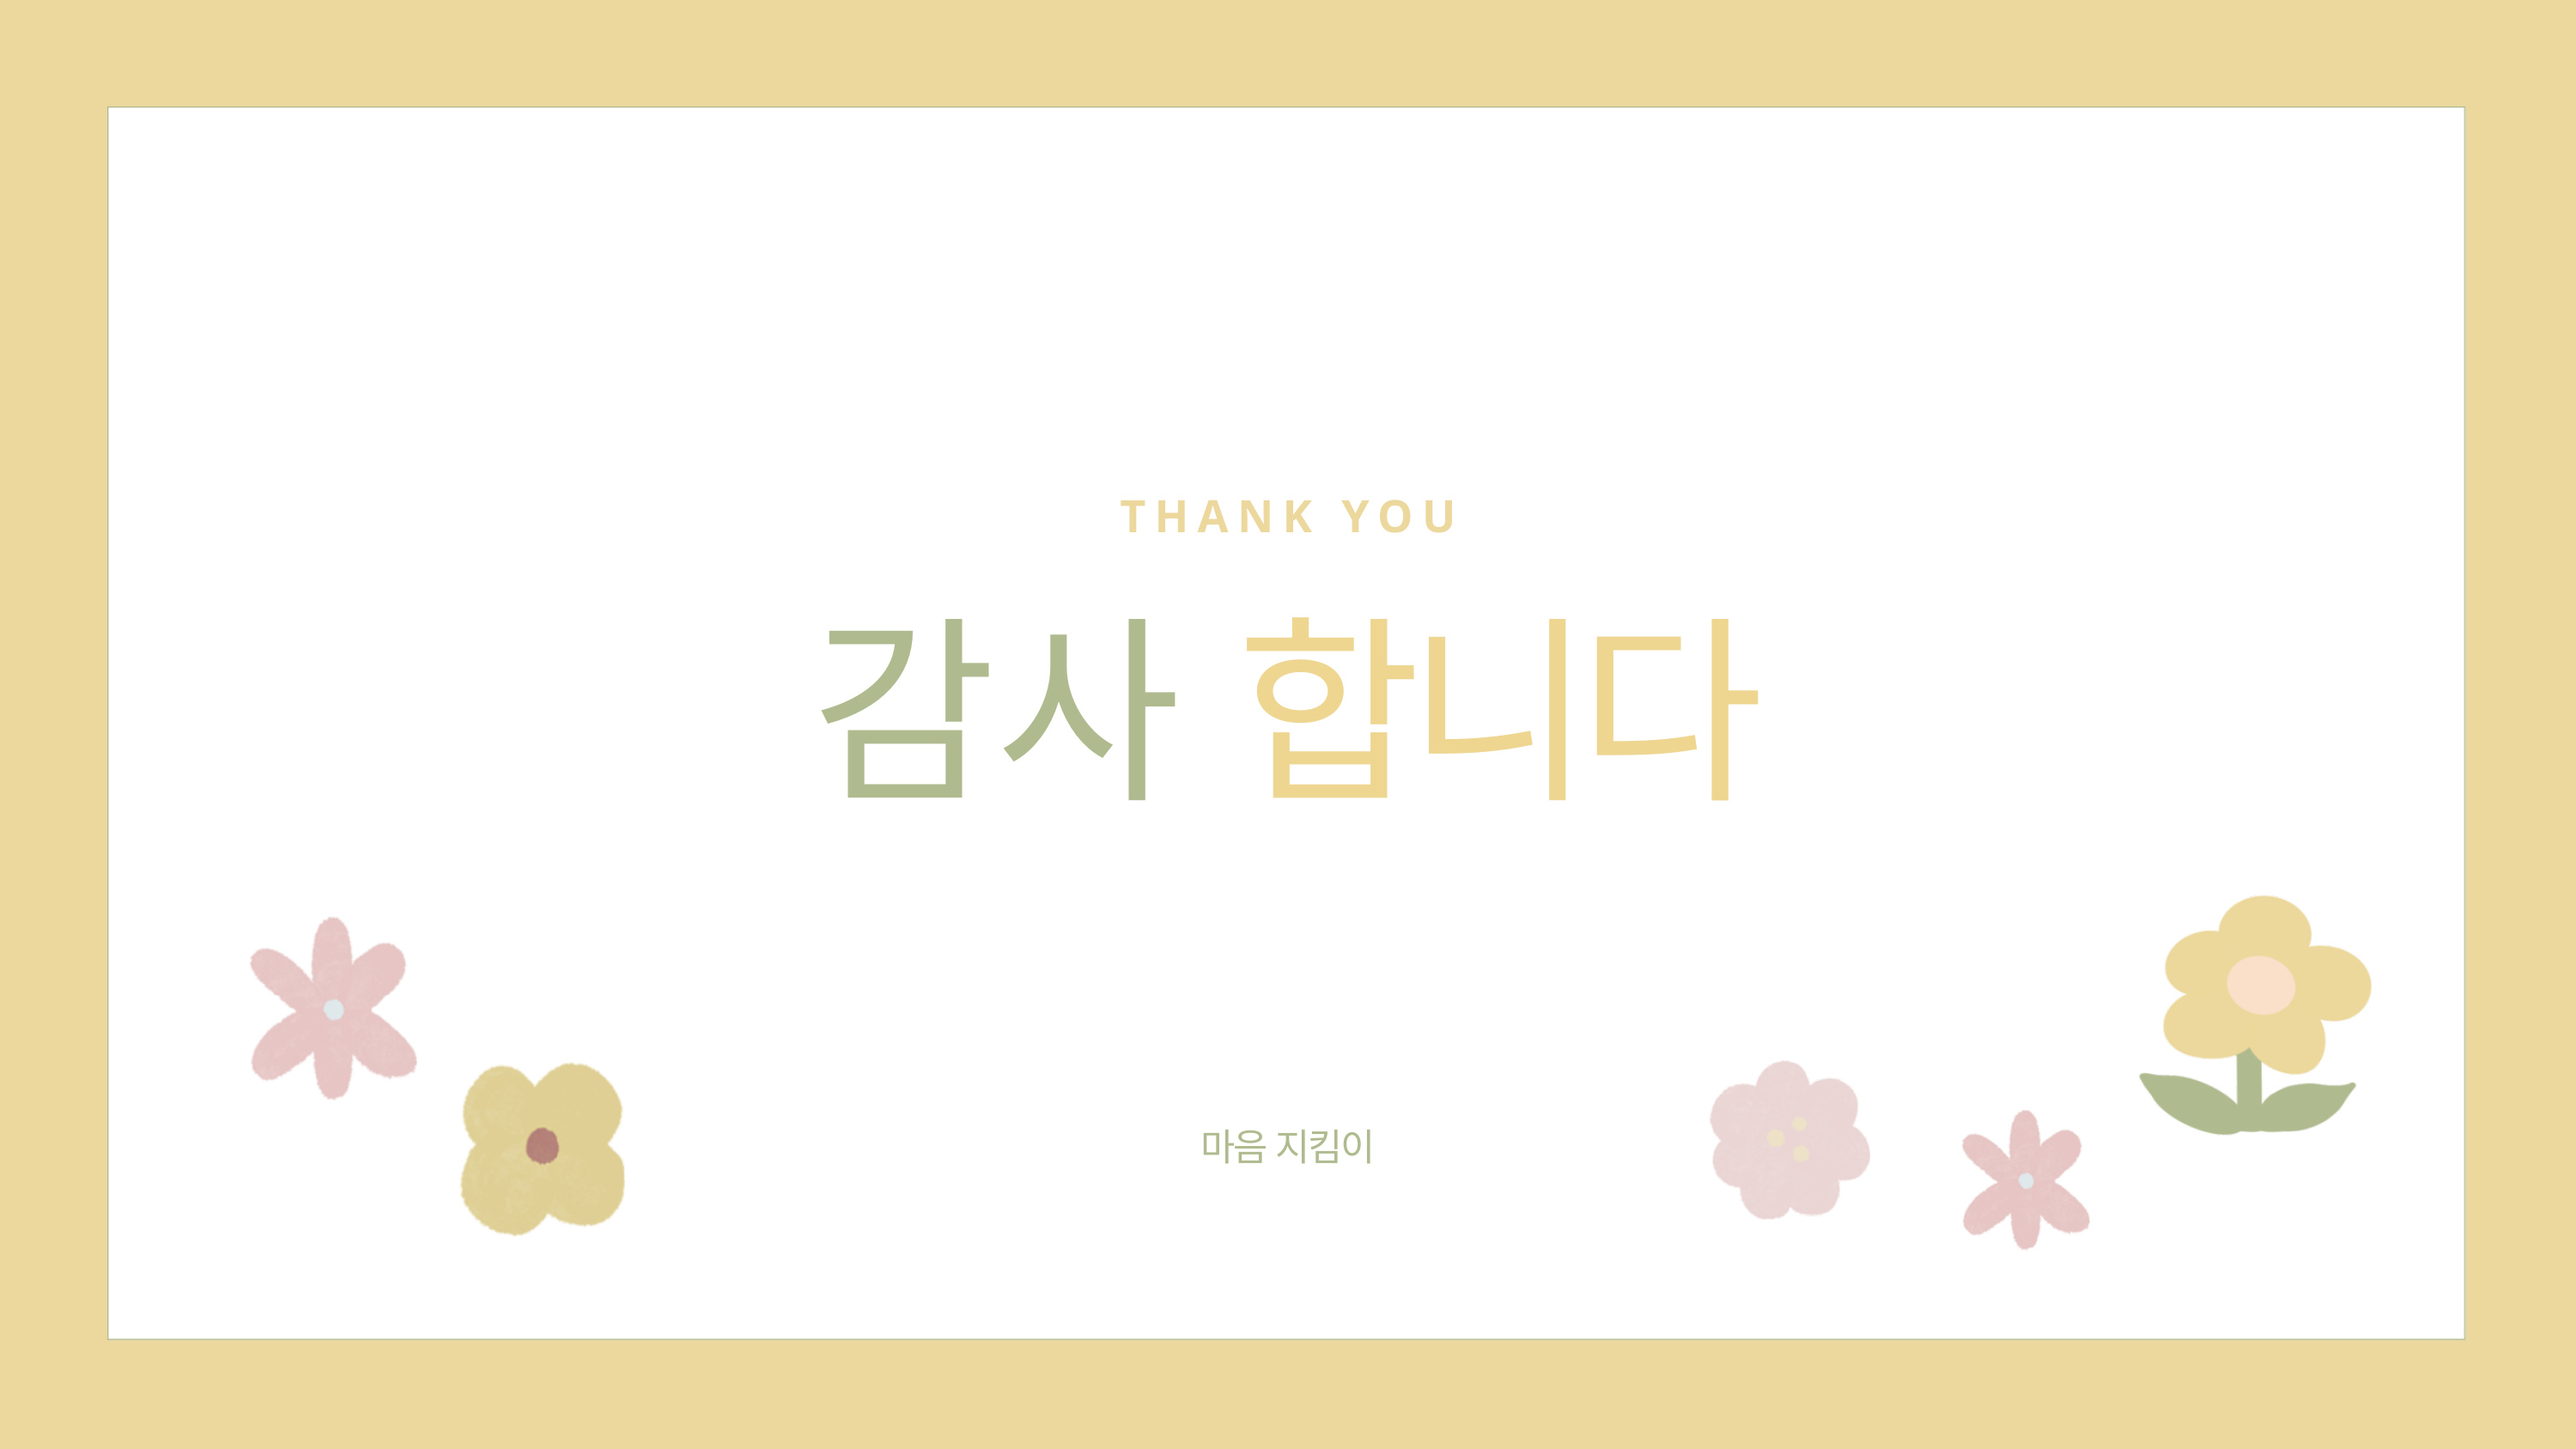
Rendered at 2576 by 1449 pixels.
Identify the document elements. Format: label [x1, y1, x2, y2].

picture [106, 106, 2468, 1342]
